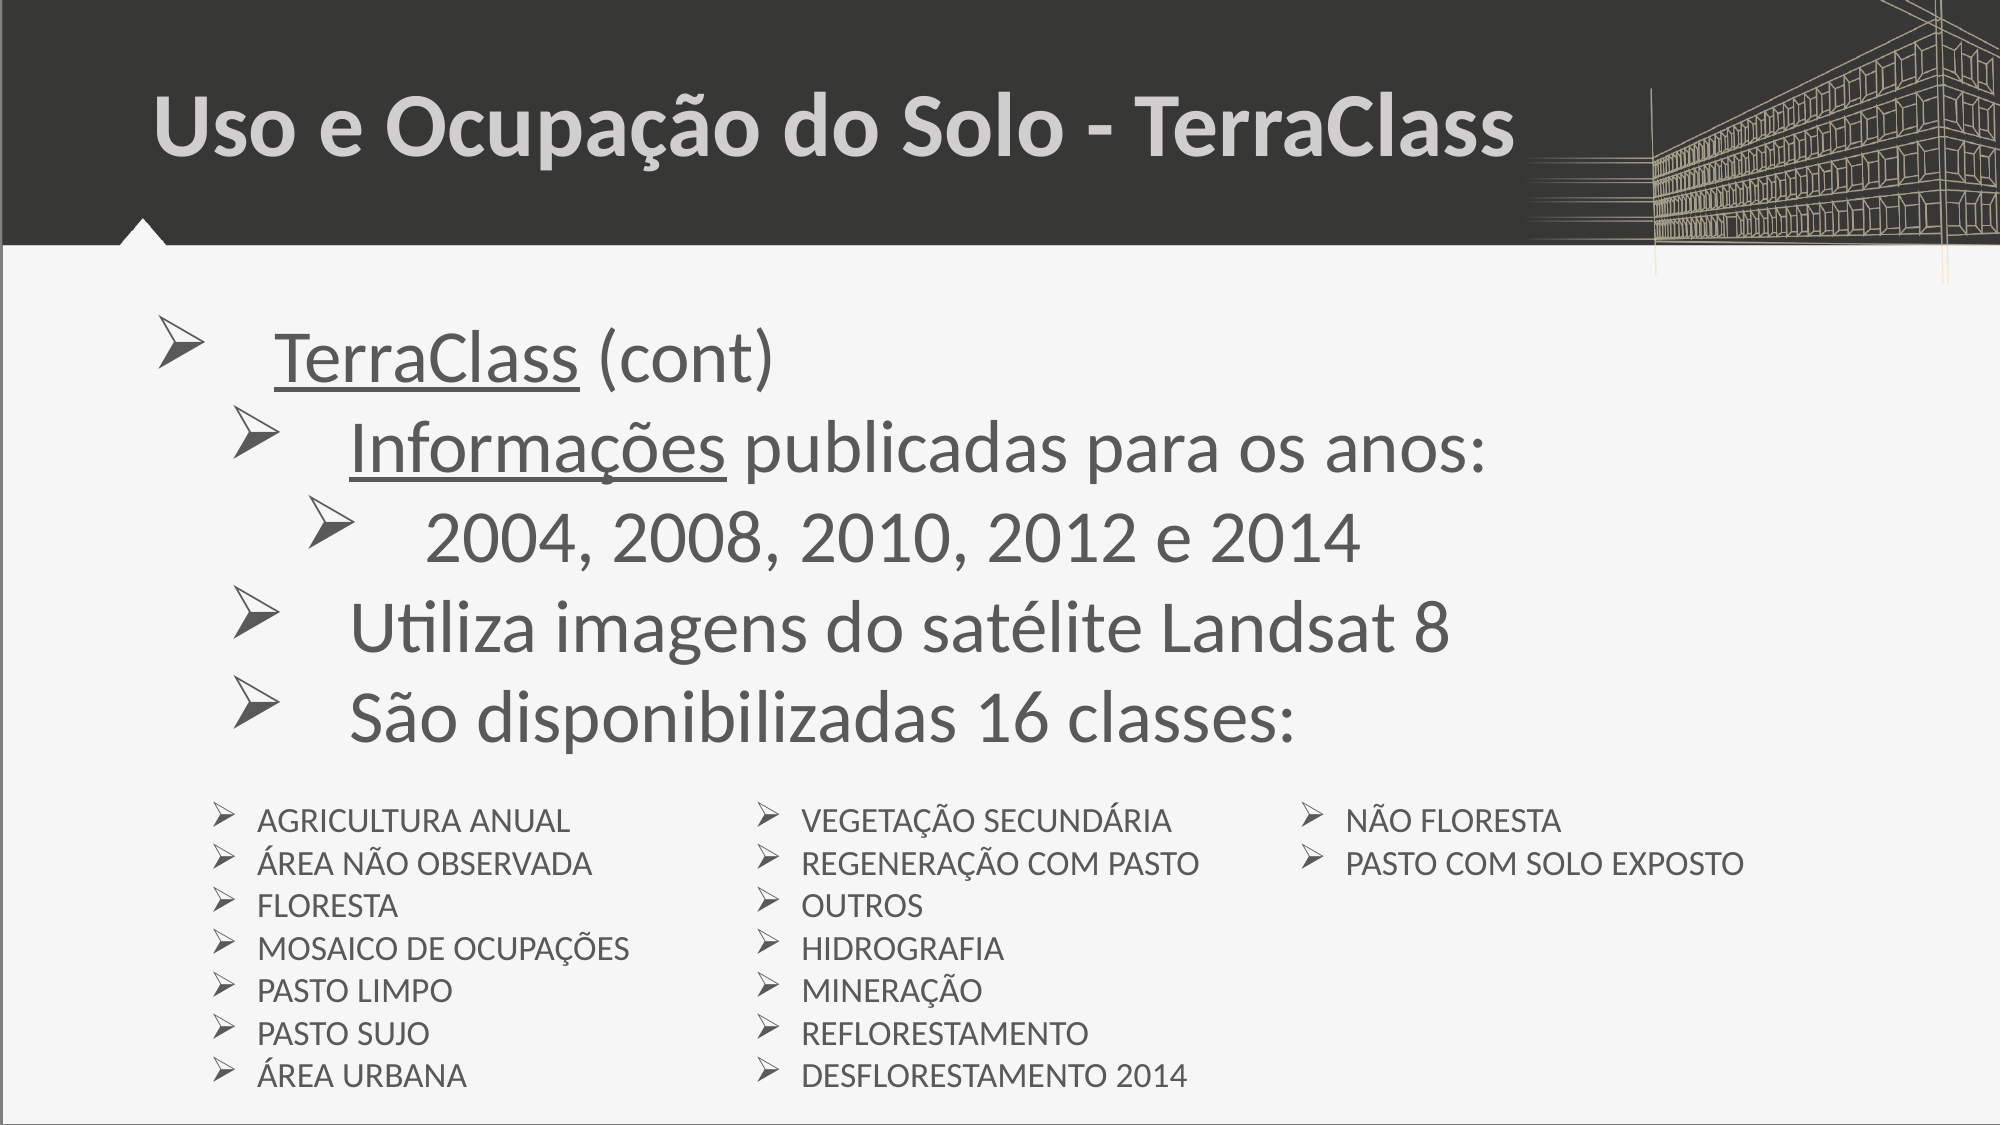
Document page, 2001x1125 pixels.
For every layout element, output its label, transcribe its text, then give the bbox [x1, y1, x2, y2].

text_box AGRICULTURA ANUAL ÁREA NÃO OBSERVADA FLORESTA MOSAICO DE OCUPAÇÕES PASTO LIMPO PASTO SUJO ÁREA URBANA VEGETAÇÃO SECUNDÁRIA REGENERAÇÃO COM PASTO OUTROS HIDROGRAFIA MINERAÇÃO REFLORESTAMENTO DESFLORESTAMENTO 2014 NÃO FLORESTA PASTO COM SOLO EXPOSTO [195, 789, 1858, 1107]
text_box TerraClass (cont) Informações publicadas para os anos: 2004, 2008, 2010, 2012 e 2014 Utiliza imagens do satélite Landsat 8 São disponibilizadas 16 classes: [137, 299, 1830, 765]
picture [0, 0, 2000, 1125]
title Uso e Ocupação do Solo - TerraClass [137, 33, 1649, 220]
